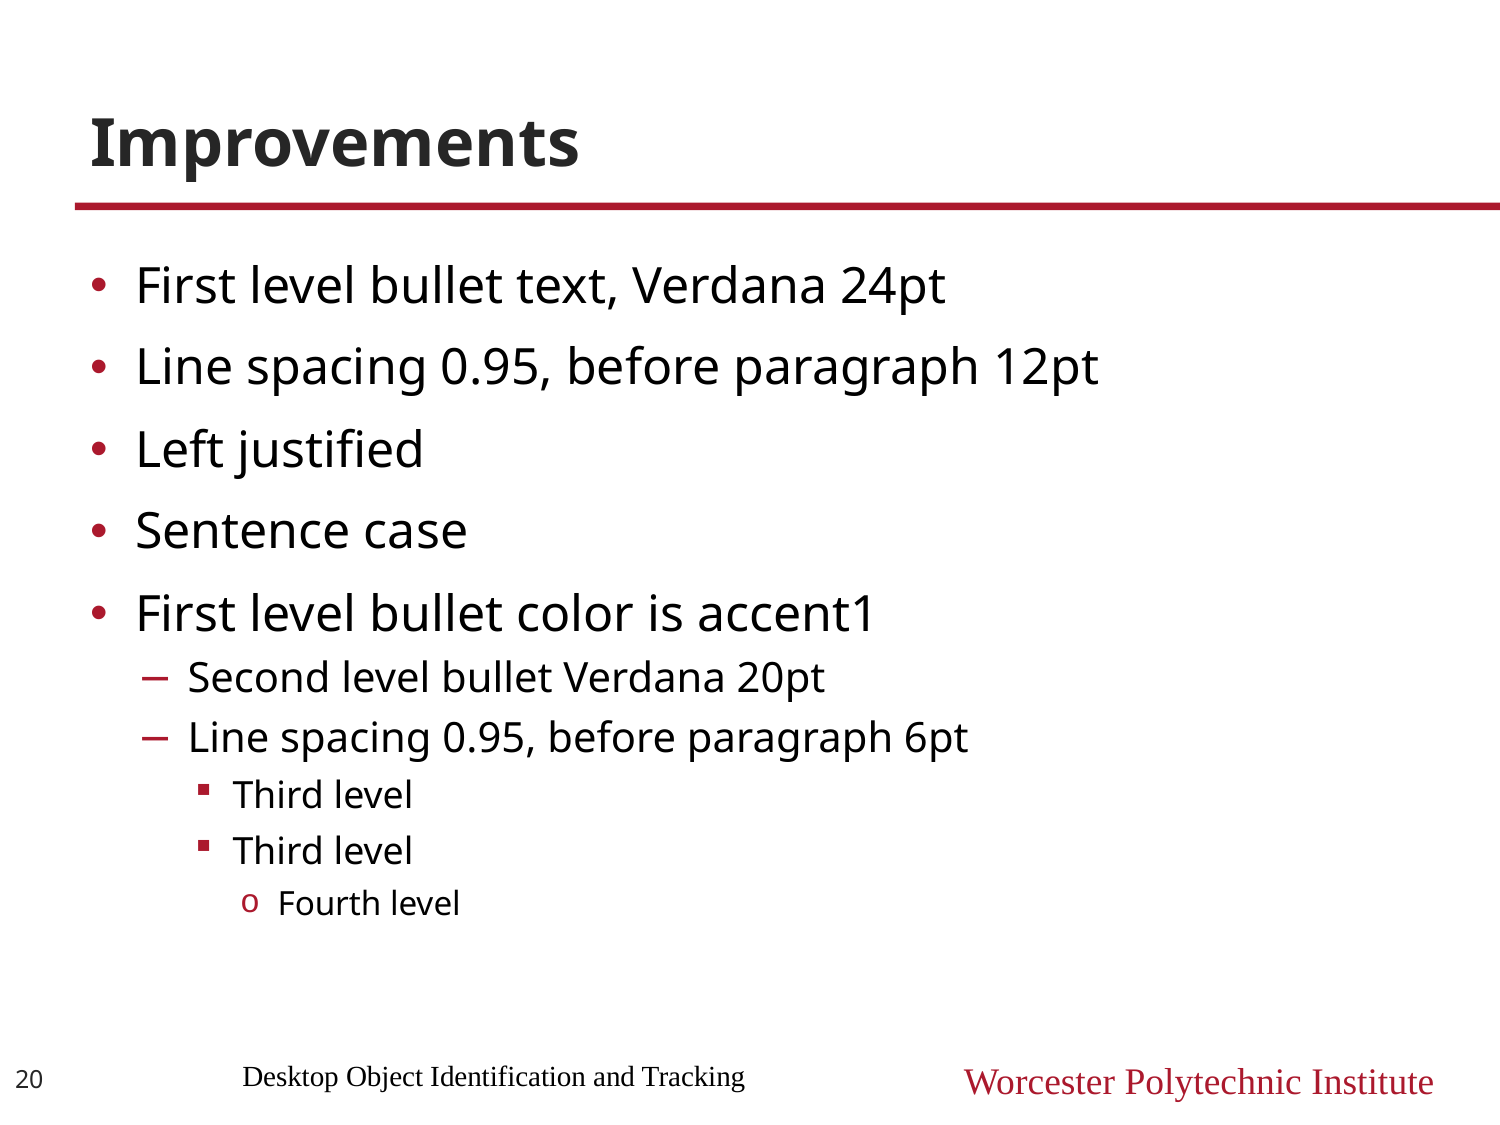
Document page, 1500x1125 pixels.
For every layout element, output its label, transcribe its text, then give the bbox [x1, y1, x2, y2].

slide_number 20 [0, 1047, 75, 1113]
list First level bullet text, Verdana 24pt Line spacing 0.95, before paragraph 12pt Left justified Sentence case First level bullet color is accent1 Second level bullet Verdana 20pt Line spacing 0.95, before paragraph 6pt Third level Third level Fourth level [75, 249, 1425, 1013]
footer Desktop Object Identification and Tracking [75, 1050, 913, 1100]
title Improvements [75, 56, 1425, 188]
